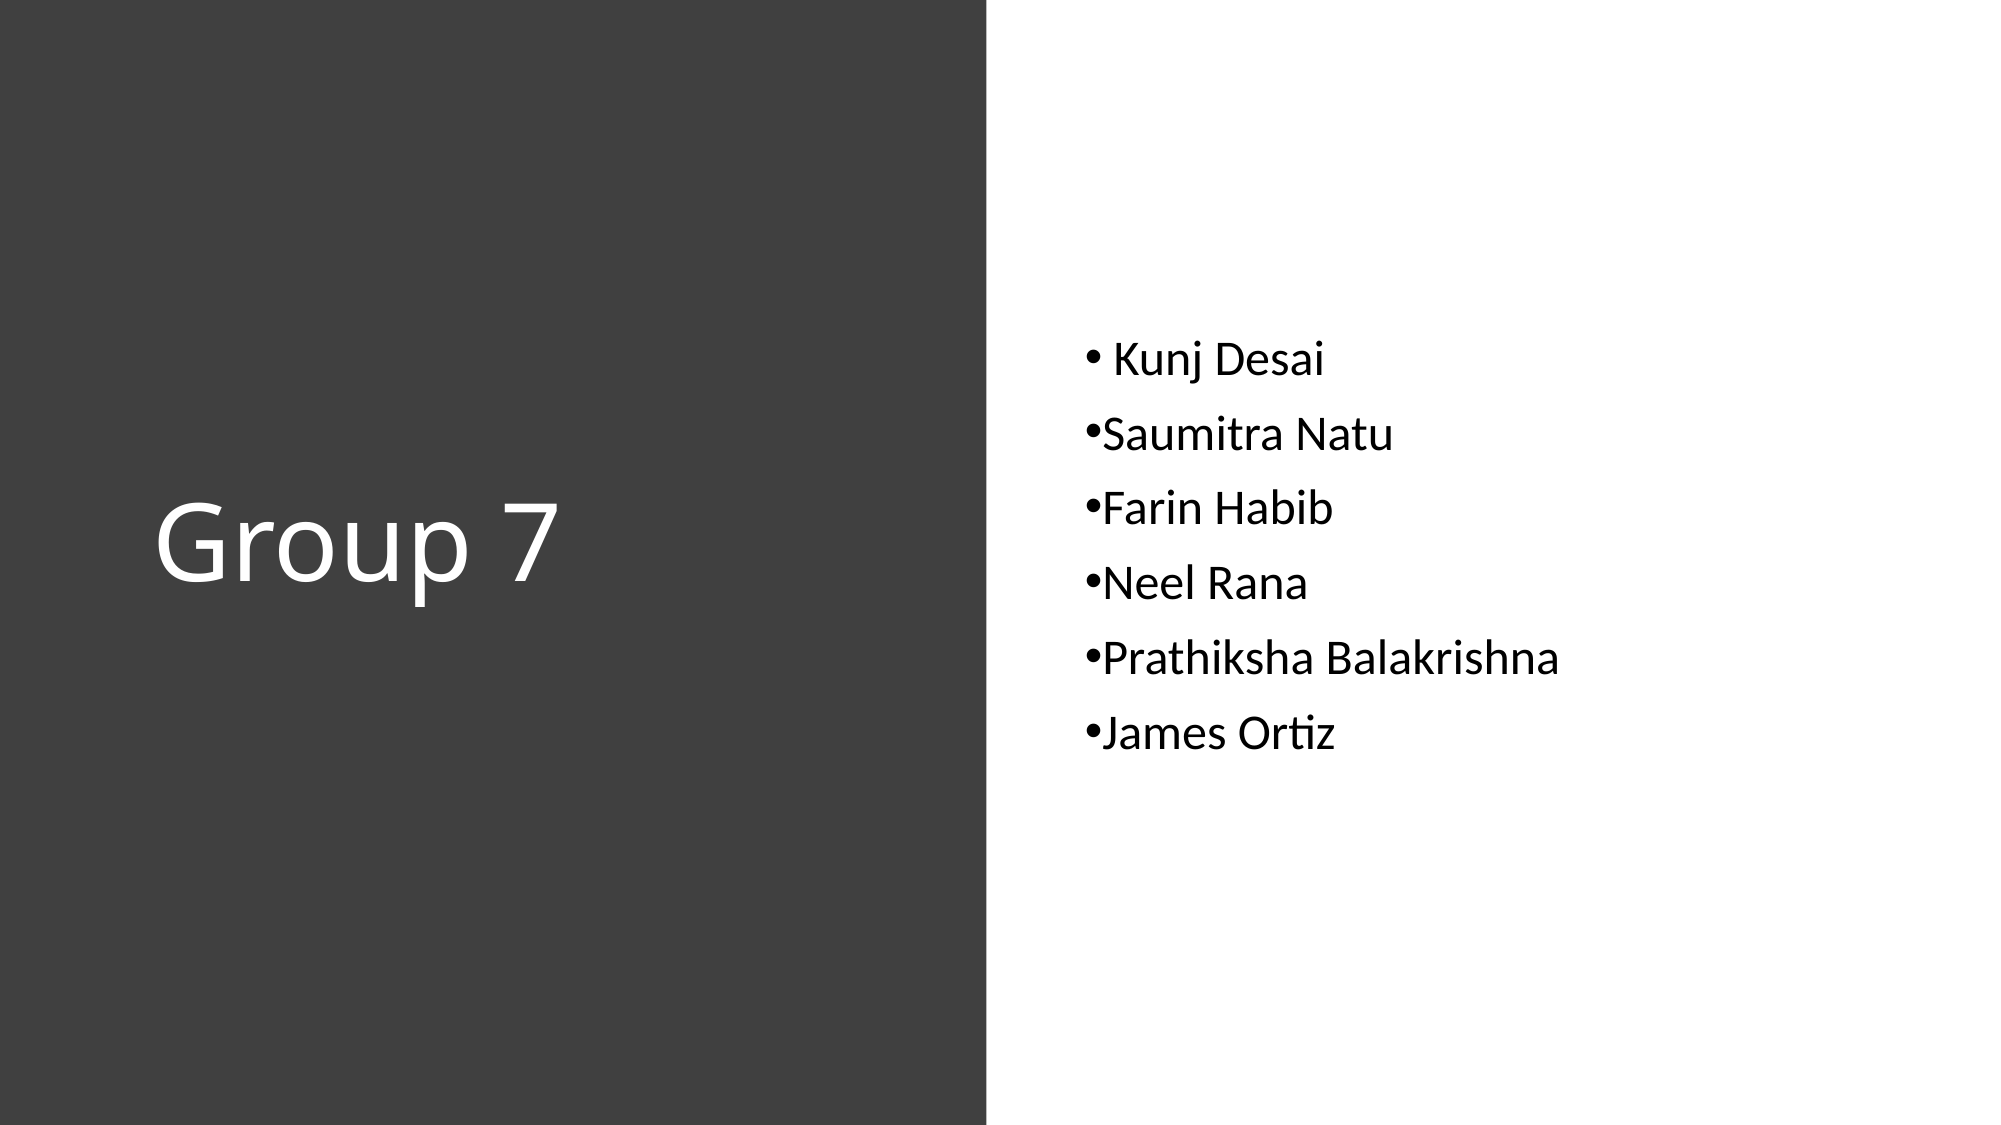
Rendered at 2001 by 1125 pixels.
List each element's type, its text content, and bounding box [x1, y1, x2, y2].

text_box [0, 0, 987, 1125]
subtitle Kunj Desai Saumitra Natu Farin Habib Neel Rana Prathiksha Balakrishna James Ortiz [1069, 101, 1863, 990]
title Group 7 [137, 101, 925, 990]
